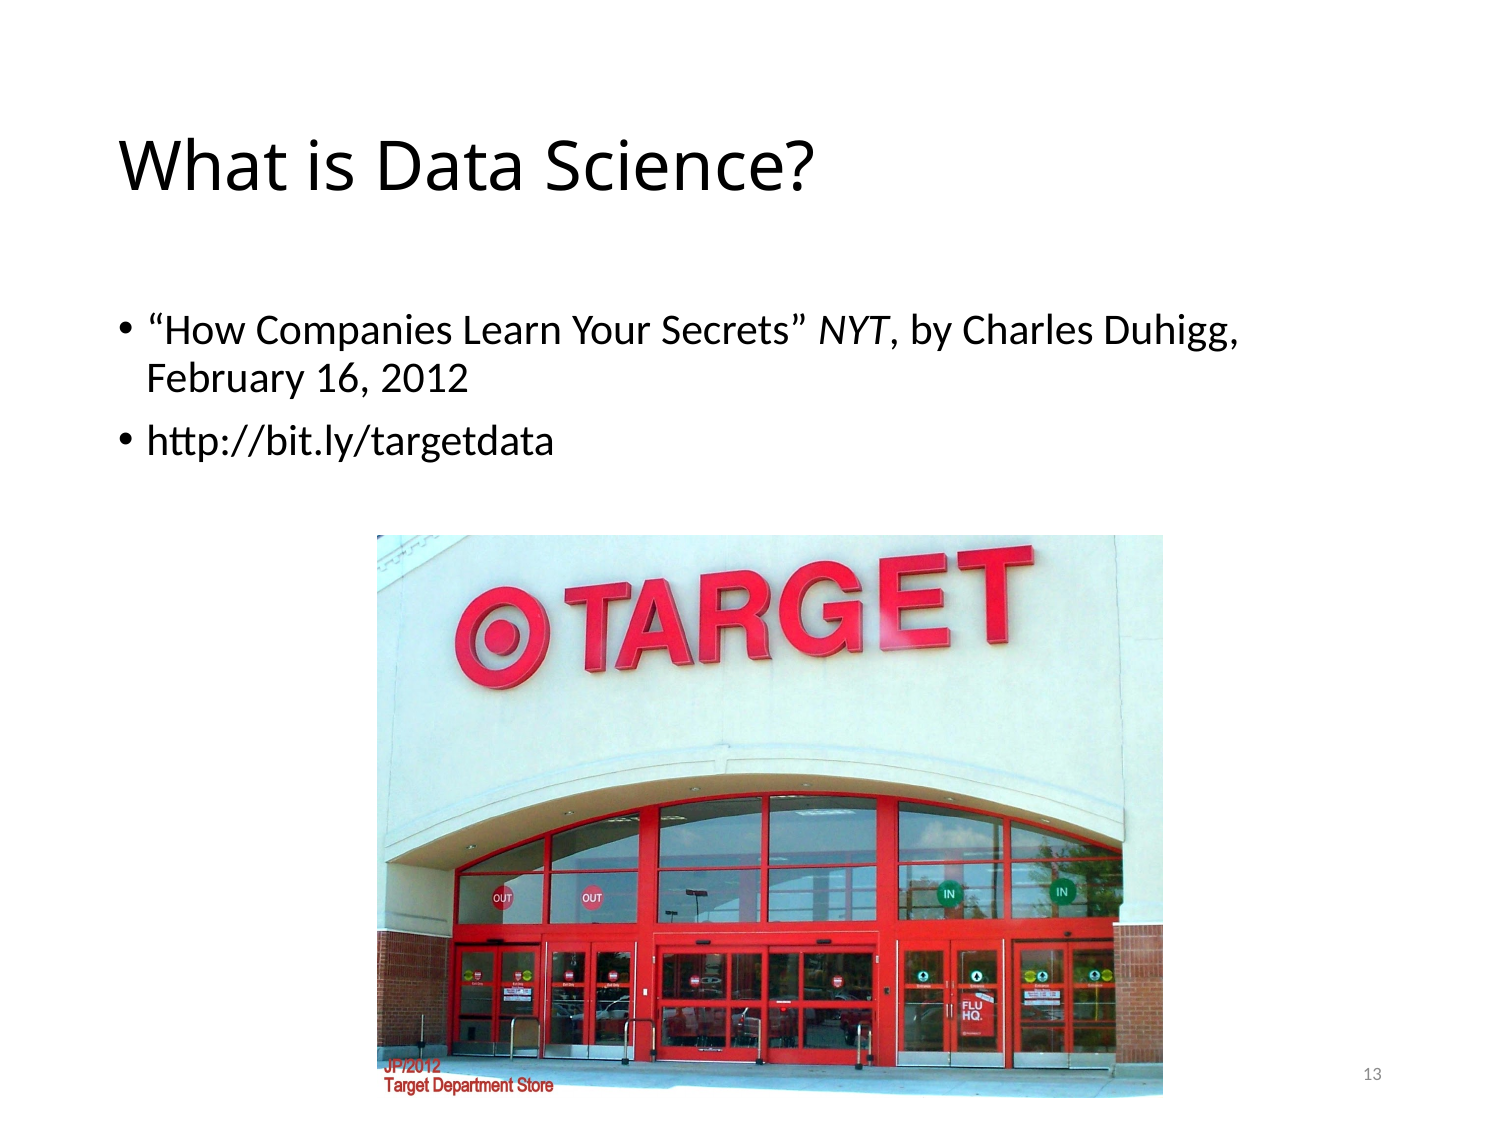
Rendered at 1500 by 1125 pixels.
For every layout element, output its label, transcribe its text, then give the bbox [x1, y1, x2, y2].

slide_number 13 [1059, 1042, 1397, 1103]
picture [377, 535, 1163, 1098]
title What is Data Science? [103, 59, 1397, 278]
list “How Companies Learn Your Secrets” NYT, by Charles Duhigg, February 16, 2012 http://bit.ly/targetdata [103, 299, 1397, 1014]
